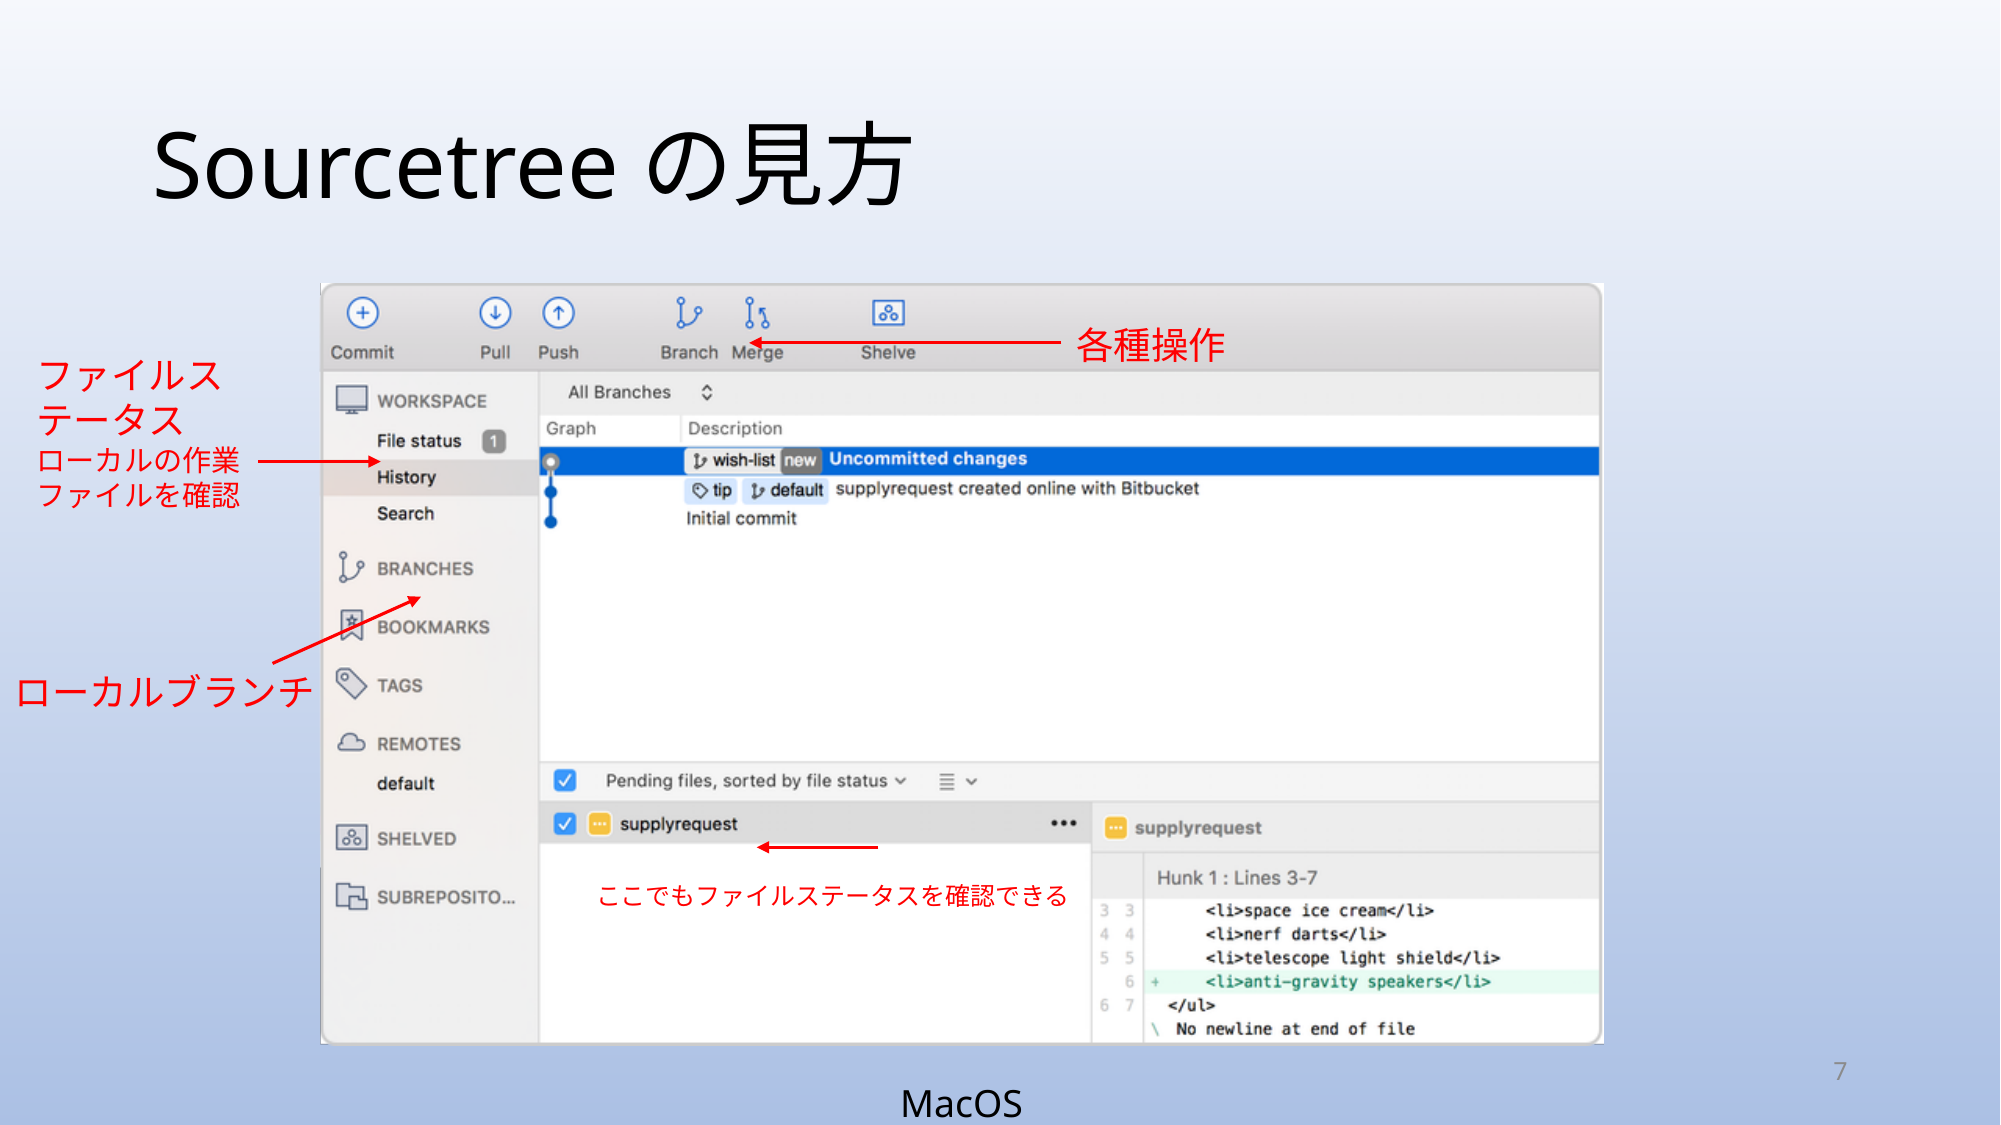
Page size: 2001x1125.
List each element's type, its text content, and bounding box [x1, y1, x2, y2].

text_box ローカルブランチ [0, 661, 319, 722]
picture [319, 283, 1604, 1046]
title Sourcetreeの見方 [137, 59, 1863, 278]
text_box MacOS [885, 1072, 1038, 1125]
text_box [272, 596, 421, 664]
slide_number 7 [1412, 1042, 1863, 1103]
text_box ファイルステータス ローカルの作業ファイルを確認 [21, 344, 259, 520]
